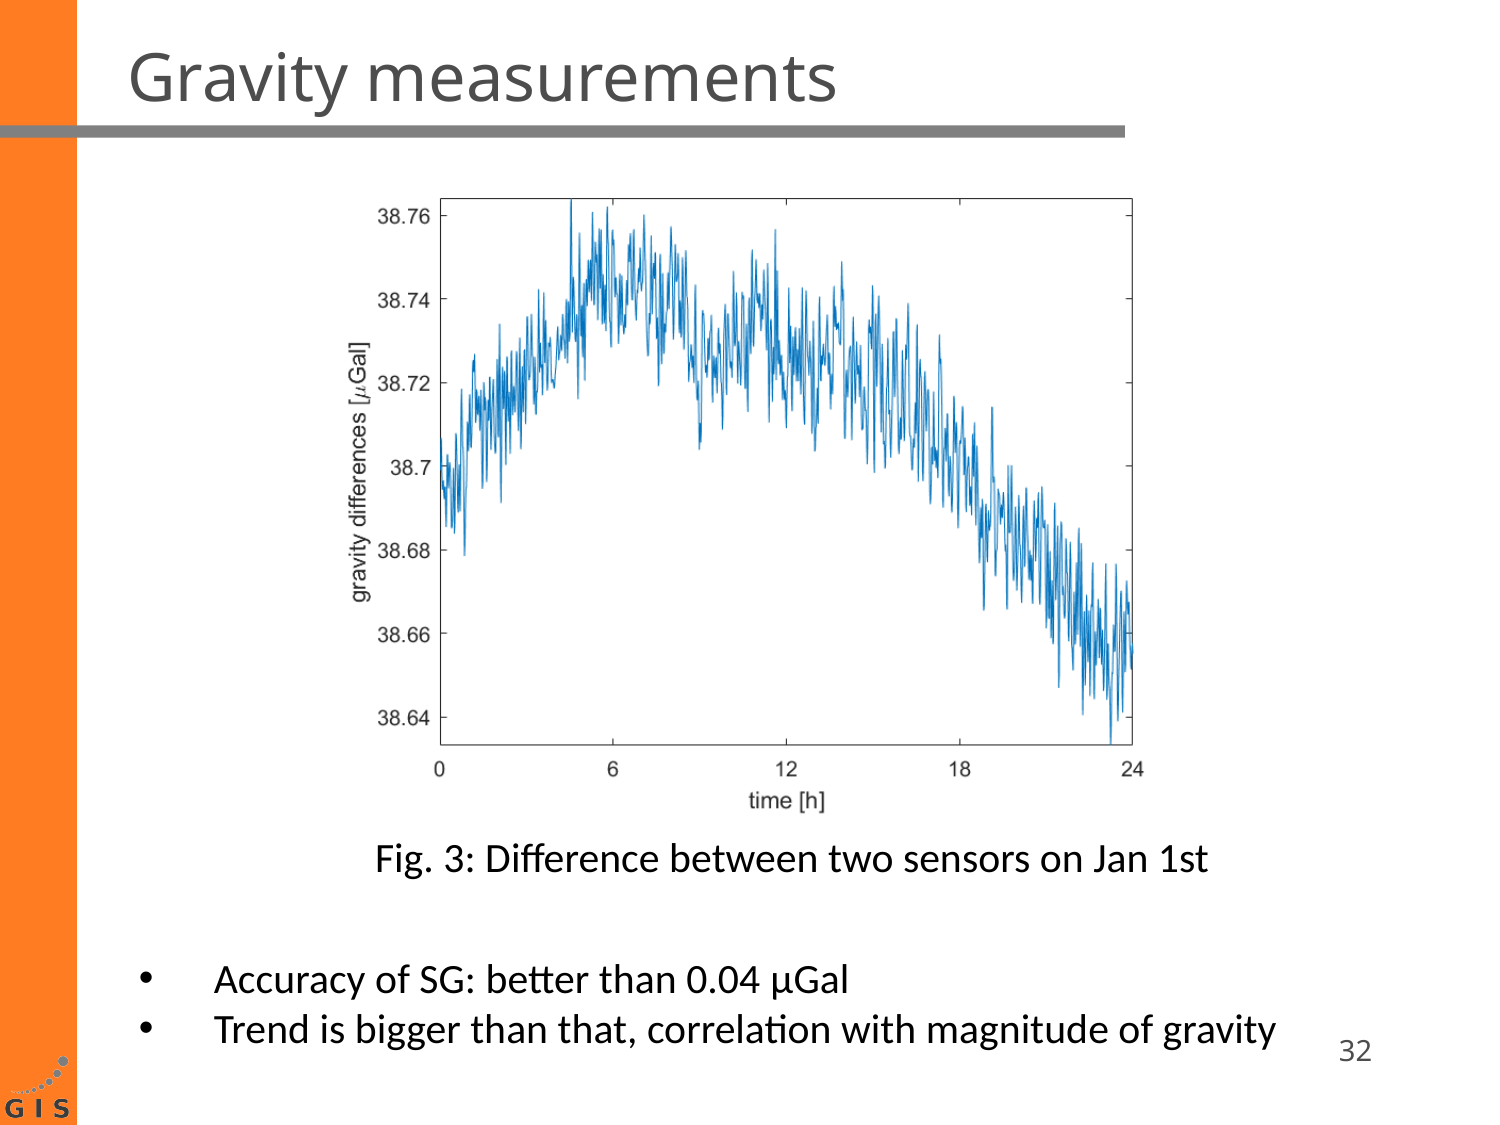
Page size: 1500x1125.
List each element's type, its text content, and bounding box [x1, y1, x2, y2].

text_box Fig. 3: Difference between two sensors on Jan 1st [360, 823, 1349, 889]
title Gravity measurements [112, 37, 1388, 113]
slide_number 32 [1074, 1024, 1388, 1101]
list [324, 148, 1218, 819]
text_box Accuracy of SG: better than 0.04 μGal Trend is bigger than that, correlation with magnitude of gravity [123, 944, 1349, 1060]
picture [5, 1056, 69, 1118]
